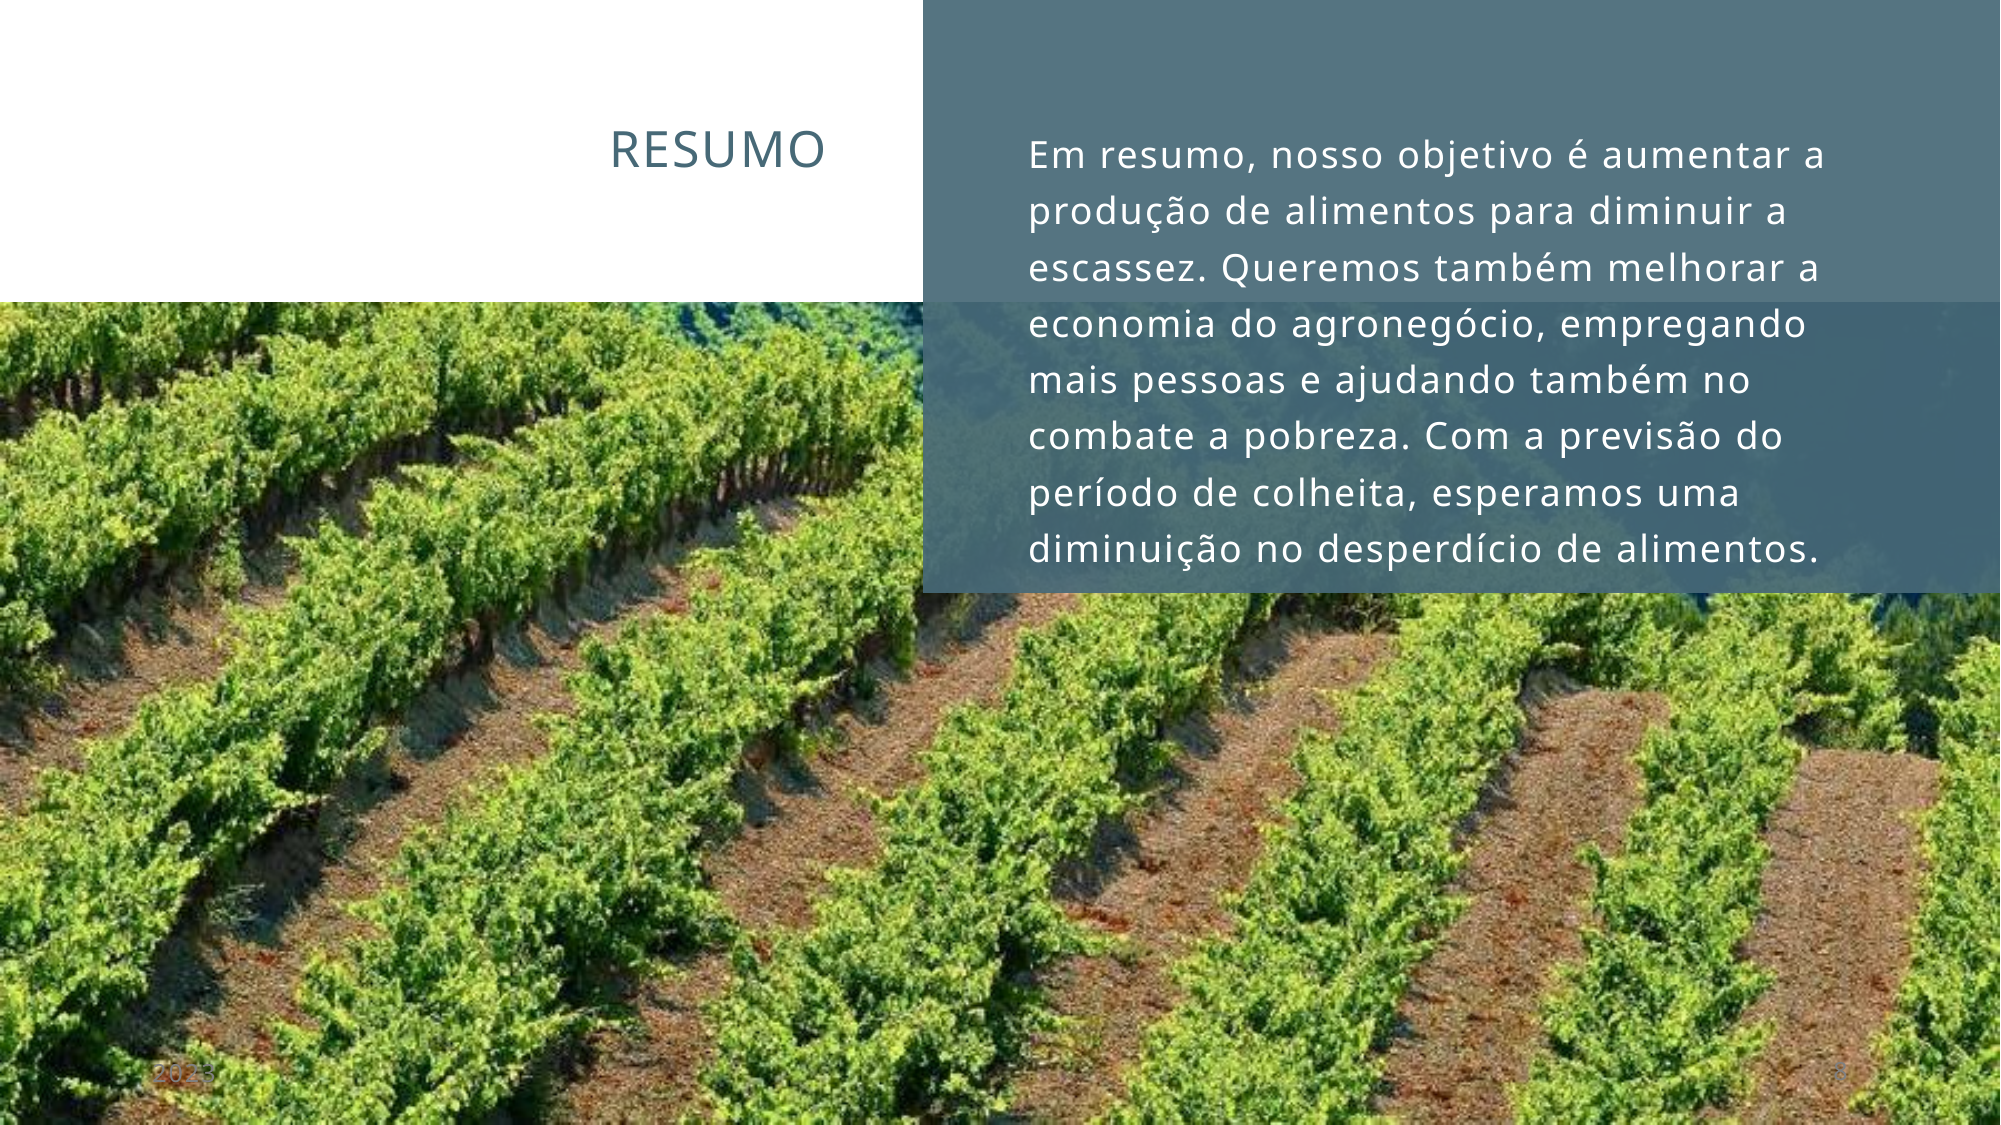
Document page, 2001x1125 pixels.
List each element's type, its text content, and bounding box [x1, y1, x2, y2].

title resumo [194, 0, 842, 302]
picture [0, 302, 2000, 1125]
list Em resumo, nosso objetivo é aumentar a produção de alimentos para diminuir a escassez. Queremos também melhorar a economia do agronegócio, empregando mais pessoas e ajudando também no combate a pobreza. Com a previsão do período de colheita, esperamos uma diminuição no desperdício de alimentos. [923, 0, 2000, 302]
